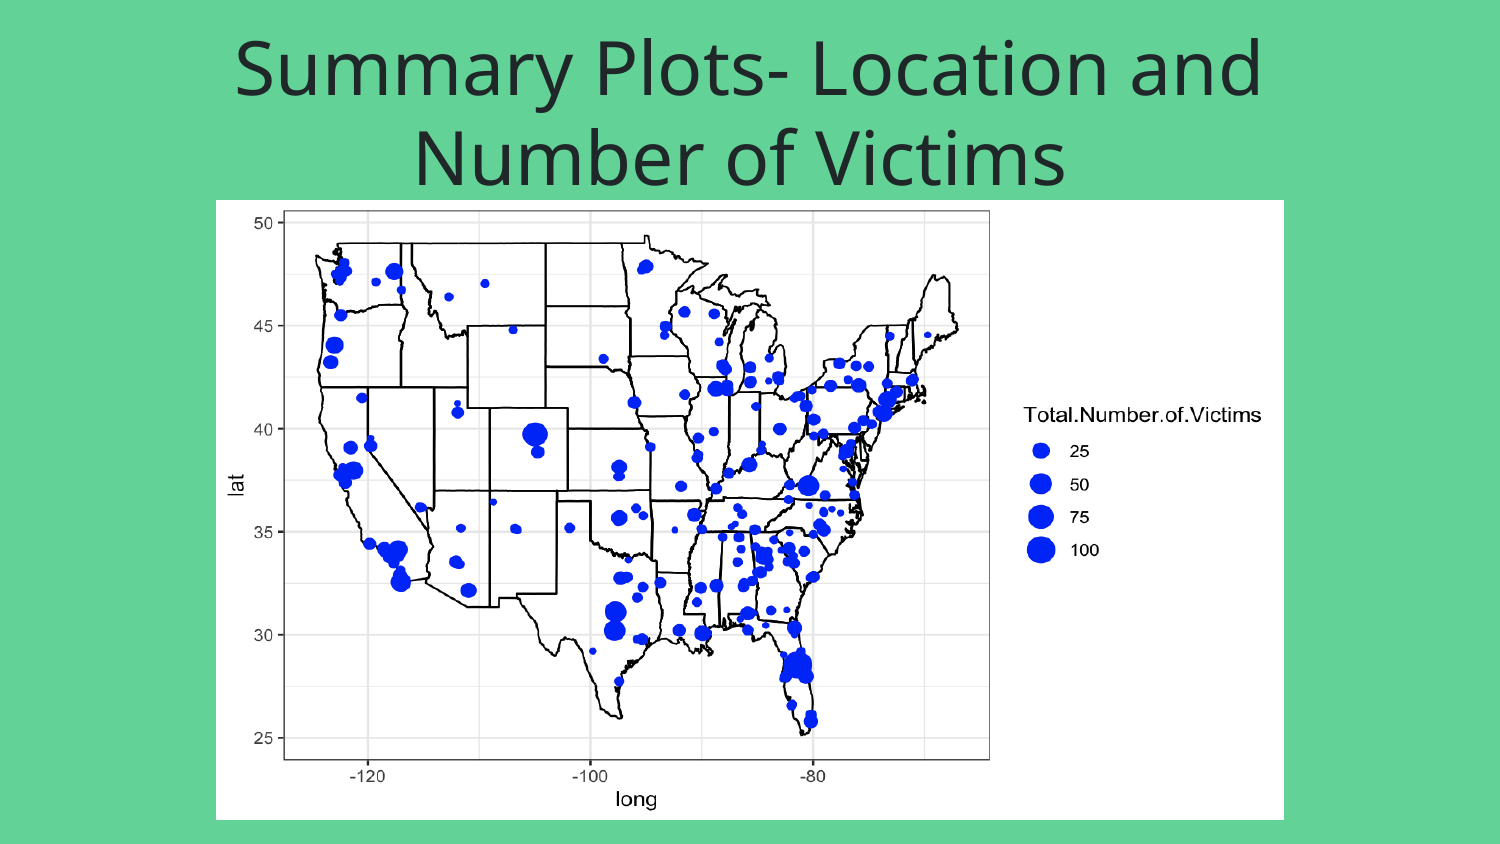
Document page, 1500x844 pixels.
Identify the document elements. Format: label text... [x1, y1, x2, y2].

picture [216, 200, 1284, 821]
title Summary Plots- Location and Number of Victims [72, 20, 1428, 201]
